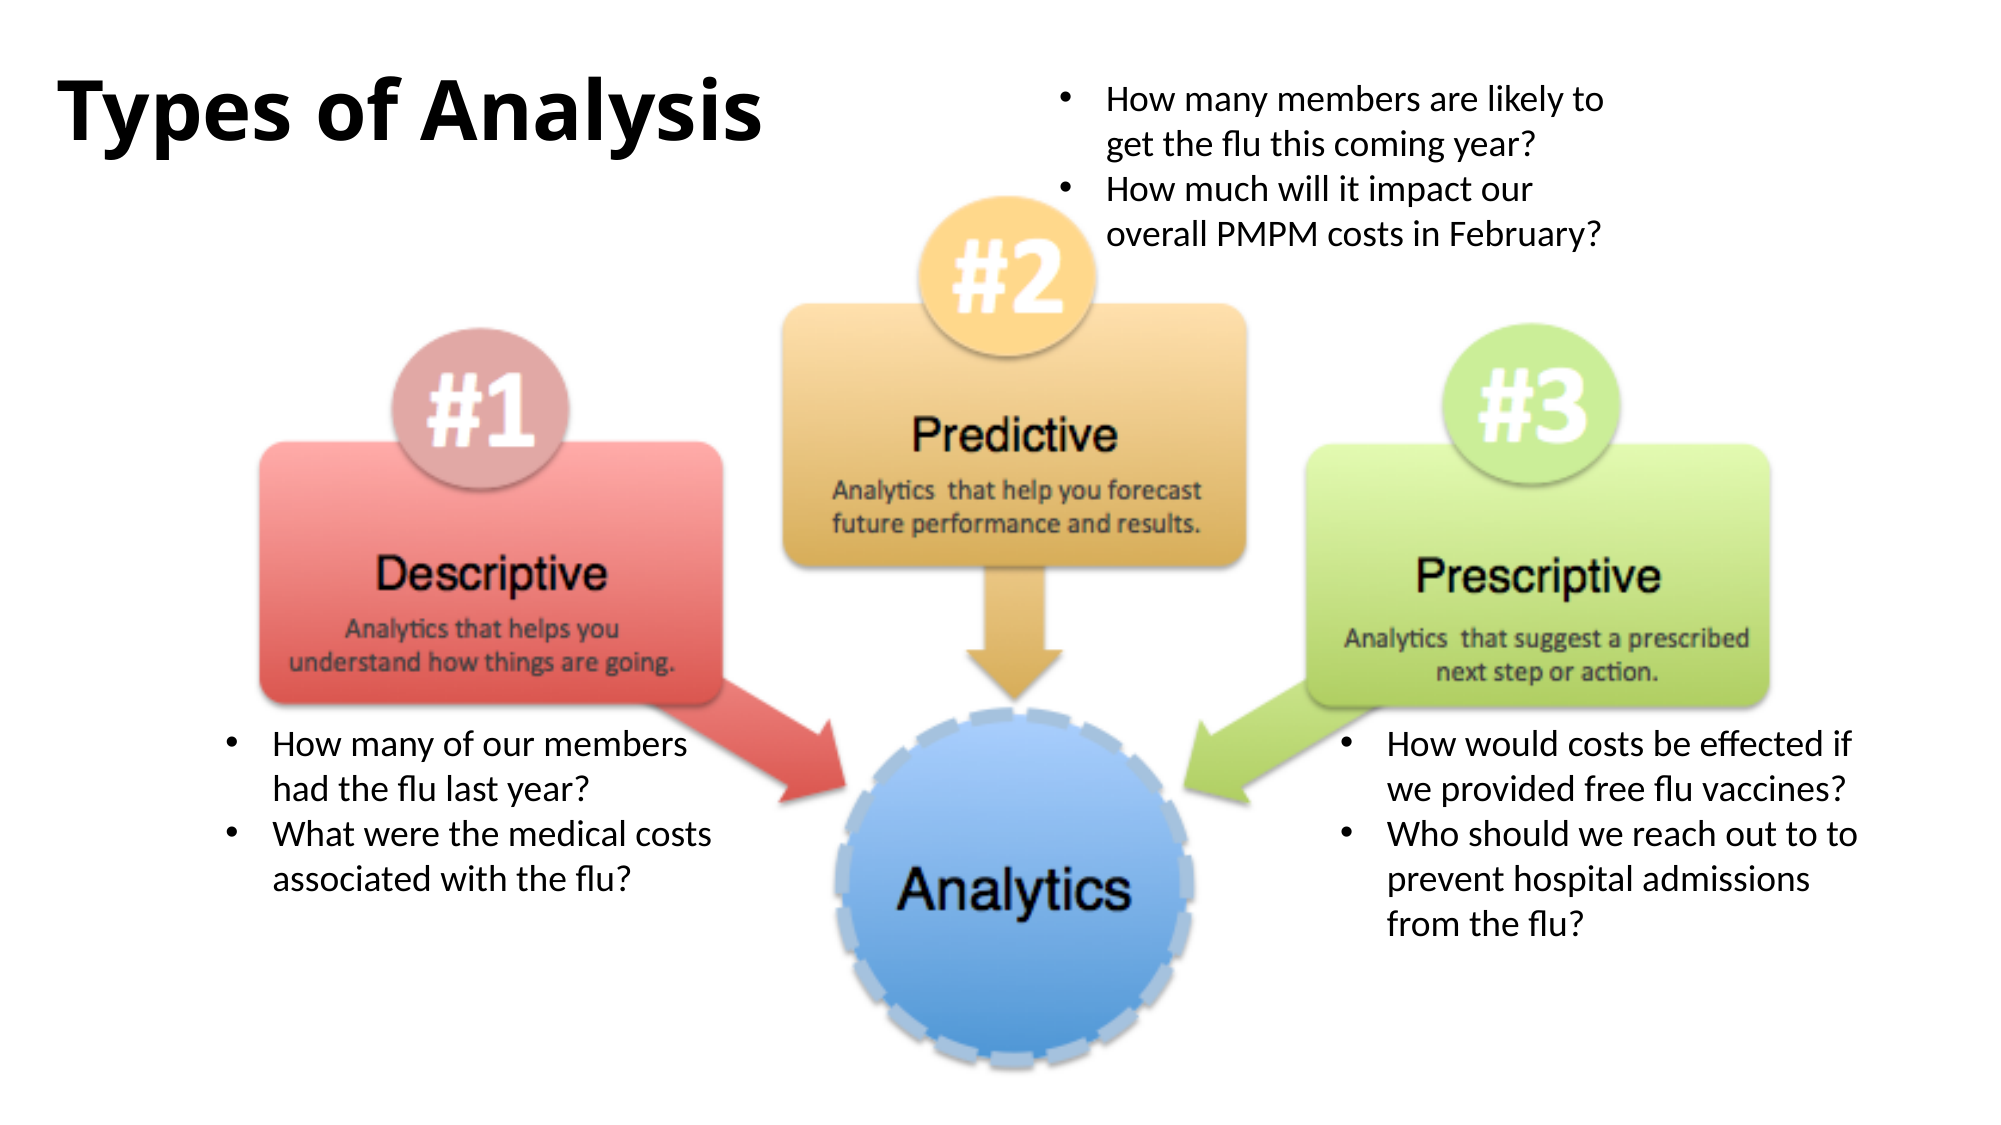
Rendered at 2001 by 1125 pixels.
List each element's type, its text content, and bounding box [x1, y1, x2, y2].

title Types of Analysis [41, 36, 1344, 167]
text_box How would costs be effected if we provided free flu vaccines? Who should we reach out to to prevent hospital admissions from the flu? [1830, 711, 1882, 952]
text_box How many members are likely to get the flu this coming year? How much will it impact our overall PMPM costs in February? [1044, 66, 1633, 113]
picture [210, 113, 1830, 1125]
